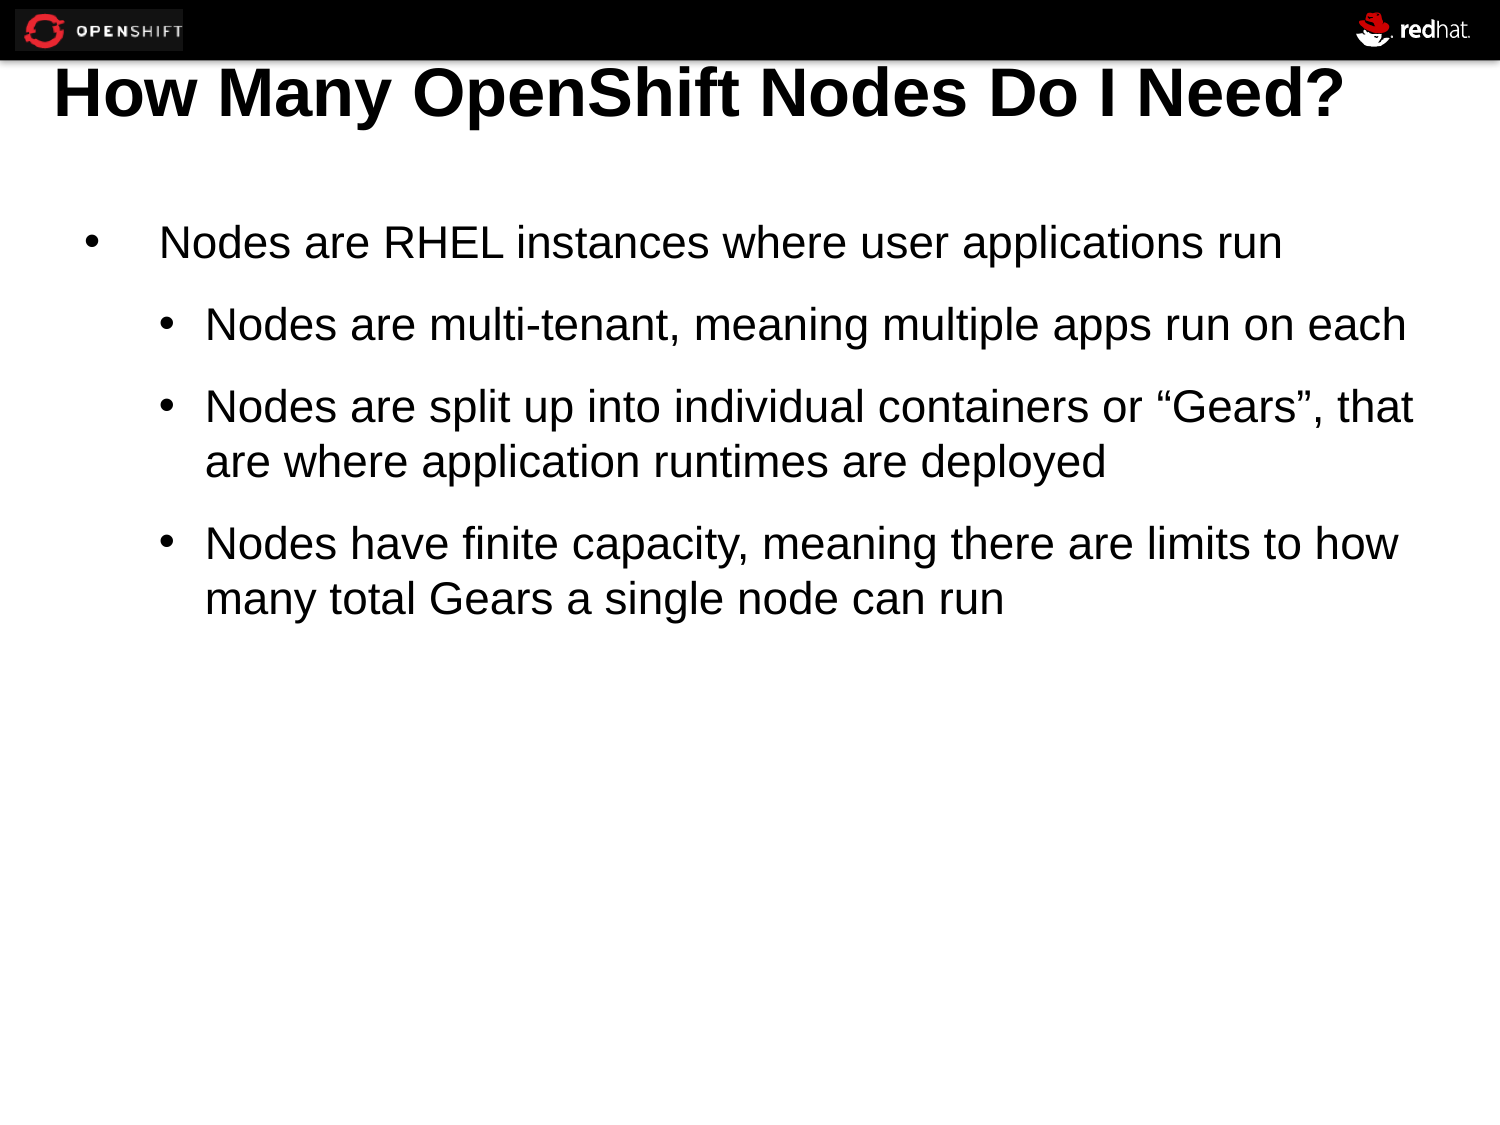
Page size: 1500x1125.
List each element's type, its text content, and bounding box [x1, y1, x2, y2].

picture [1355, 8, 1470, 47]
picture [15, 9, 183, 51]
text_box Nodes are RHEL instances where user applications run Nodes are multi-tenant, meaning multiple apps run on each Nodes are split up into individual containers or “Gears”, that are where application runtimes are deployed Nodes have finite capacity, meaning there are limits to how many total Gears a single node can run [70, 206, 1447, 1028]
text_box How Many OpenShift Nodes Do I Need? [39, 40, 1390, 155]
